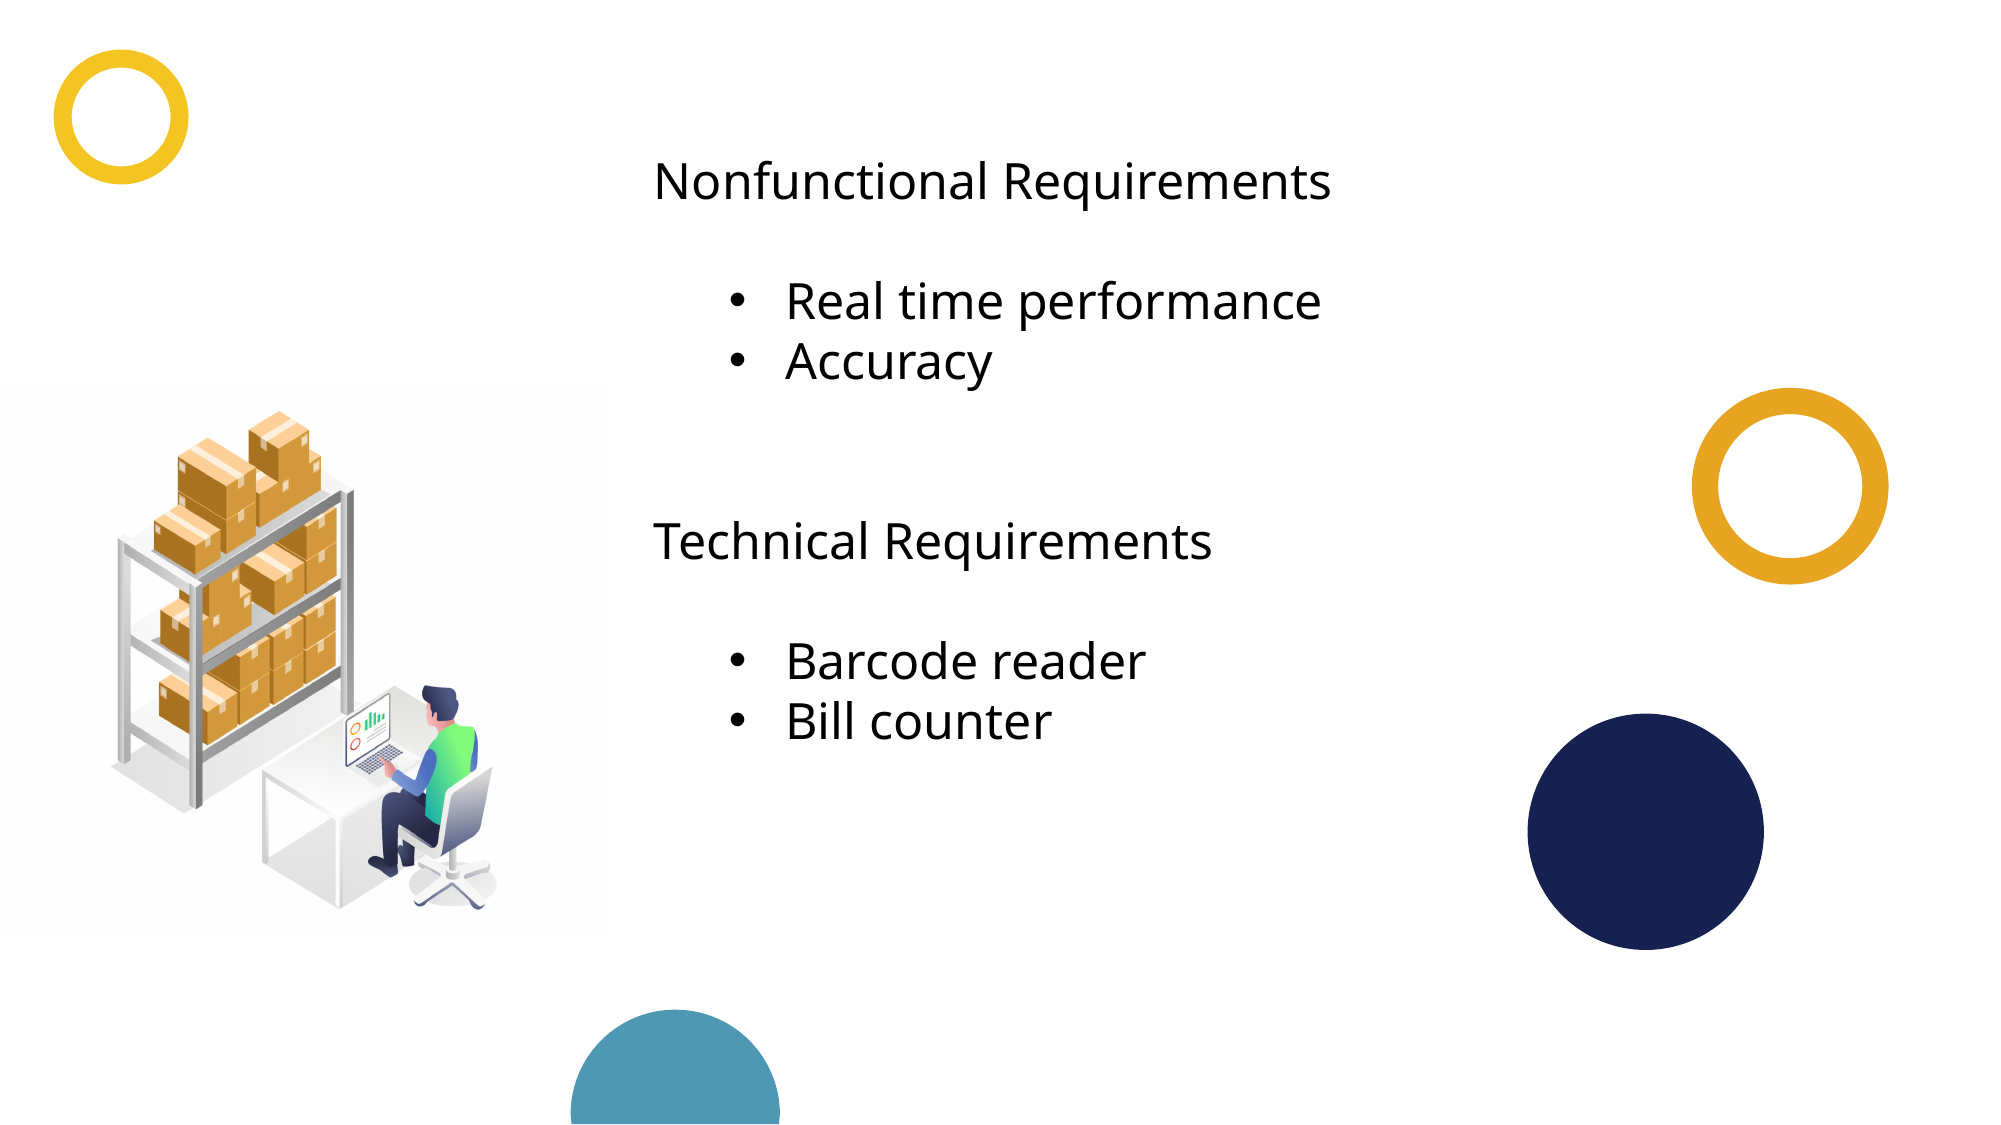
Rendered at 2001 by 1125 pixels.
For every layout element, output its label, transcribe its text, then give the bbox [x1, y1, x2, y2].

picture [0, 386, 607, 934]
text_box Nonfunctional Requirements Real time performance Accuracy Technical Requirements Barcode reader Bill counter [639, 142, 1660, 877]
text_box [52, 48, 190, 186]
text_box [1690, 386, 1890, 586]
text_box [569, 1008, 781, 1125]
text_box [1535, 713, 1765, 951]
